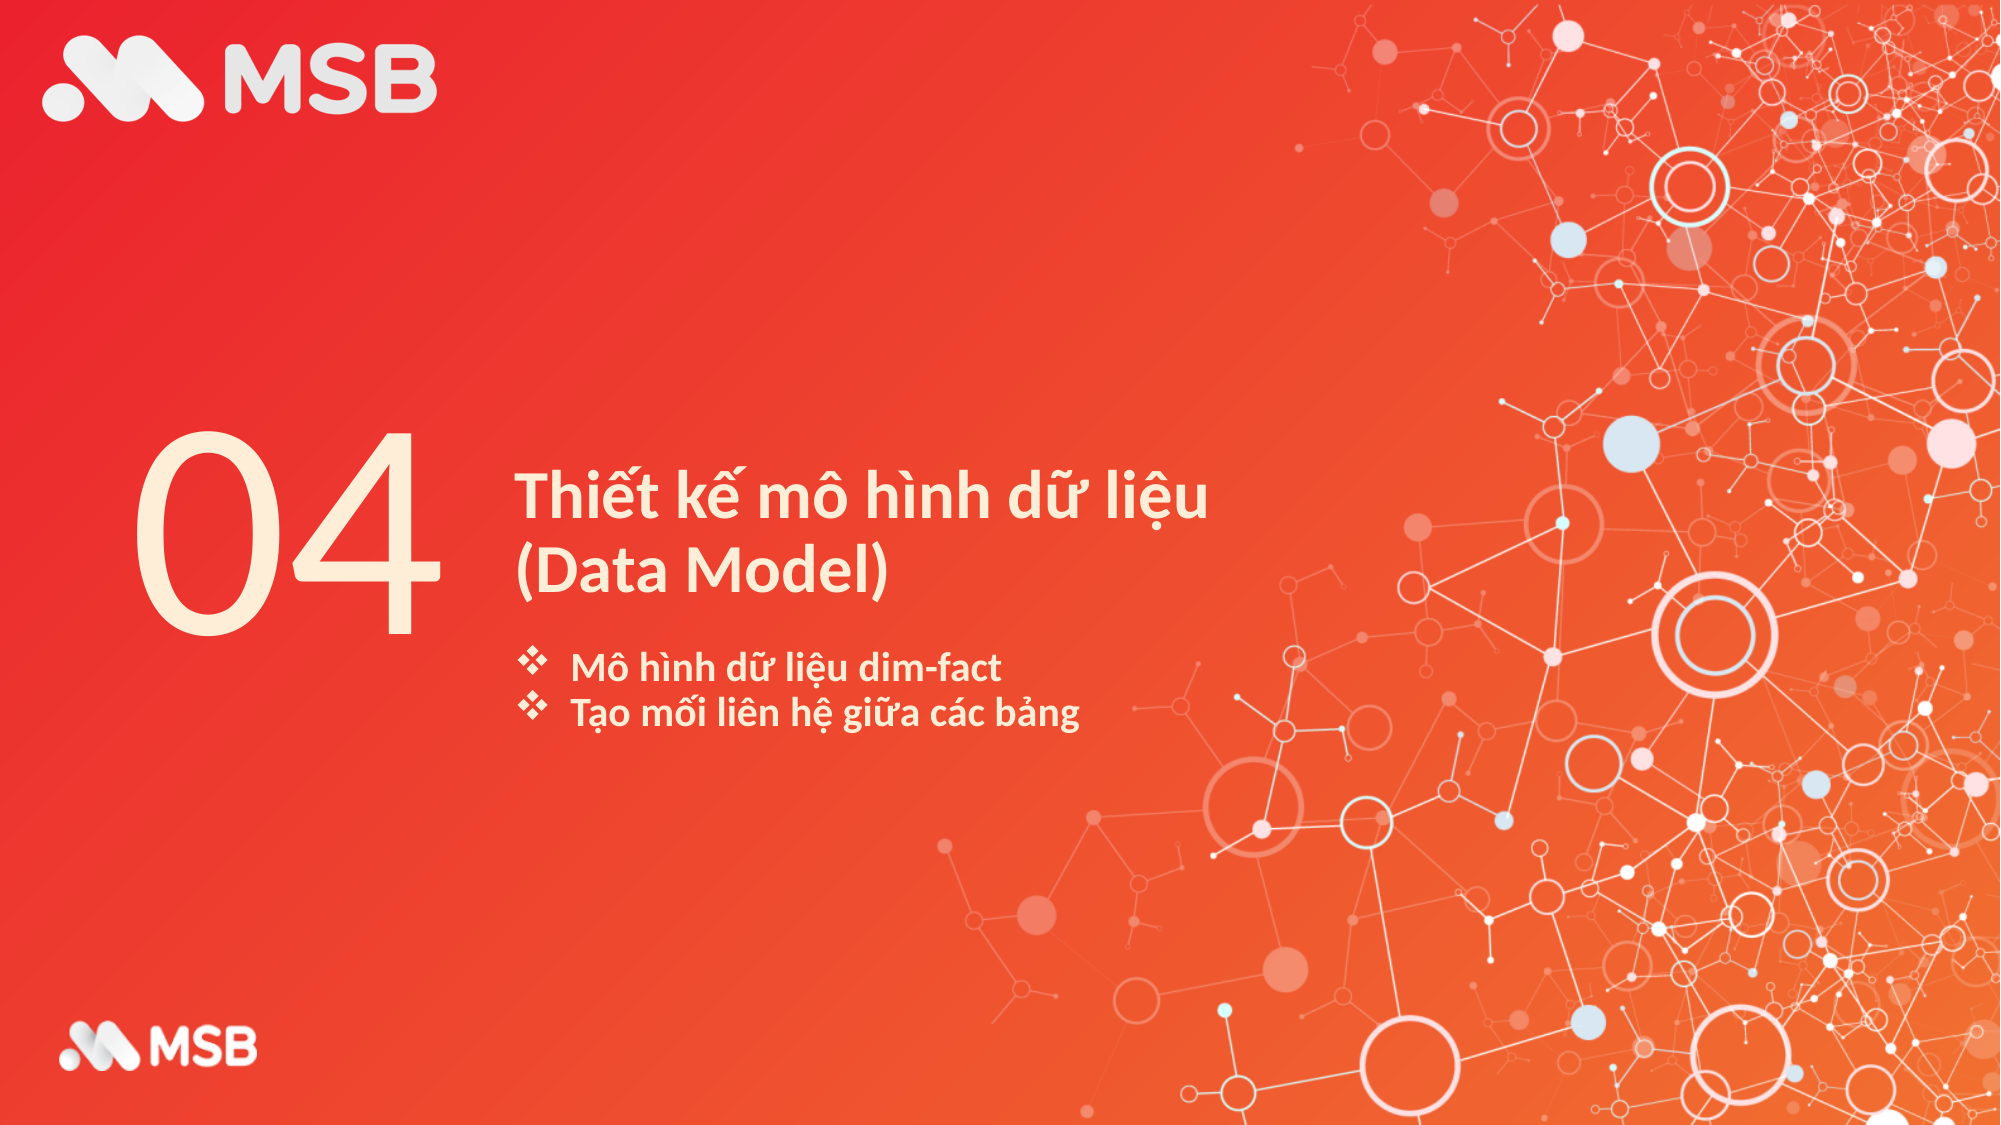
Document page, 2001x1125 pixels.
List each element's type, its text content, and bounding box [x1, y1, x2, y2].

text_box 04 [117, 361, 535, 705]
picture [706, 0, 2000, 1125]
text_box Thiết kế mô hình dữ liệu (Data Model) [535, 454, 701, 611]
text_box Mô hình dữ liệu dim-fact Tạo mối liên hệ giữa các bảng [501, 611, 701, 769]
picture [0, 0, 479, 160]
picture [58, 1017, 258, 1072]
